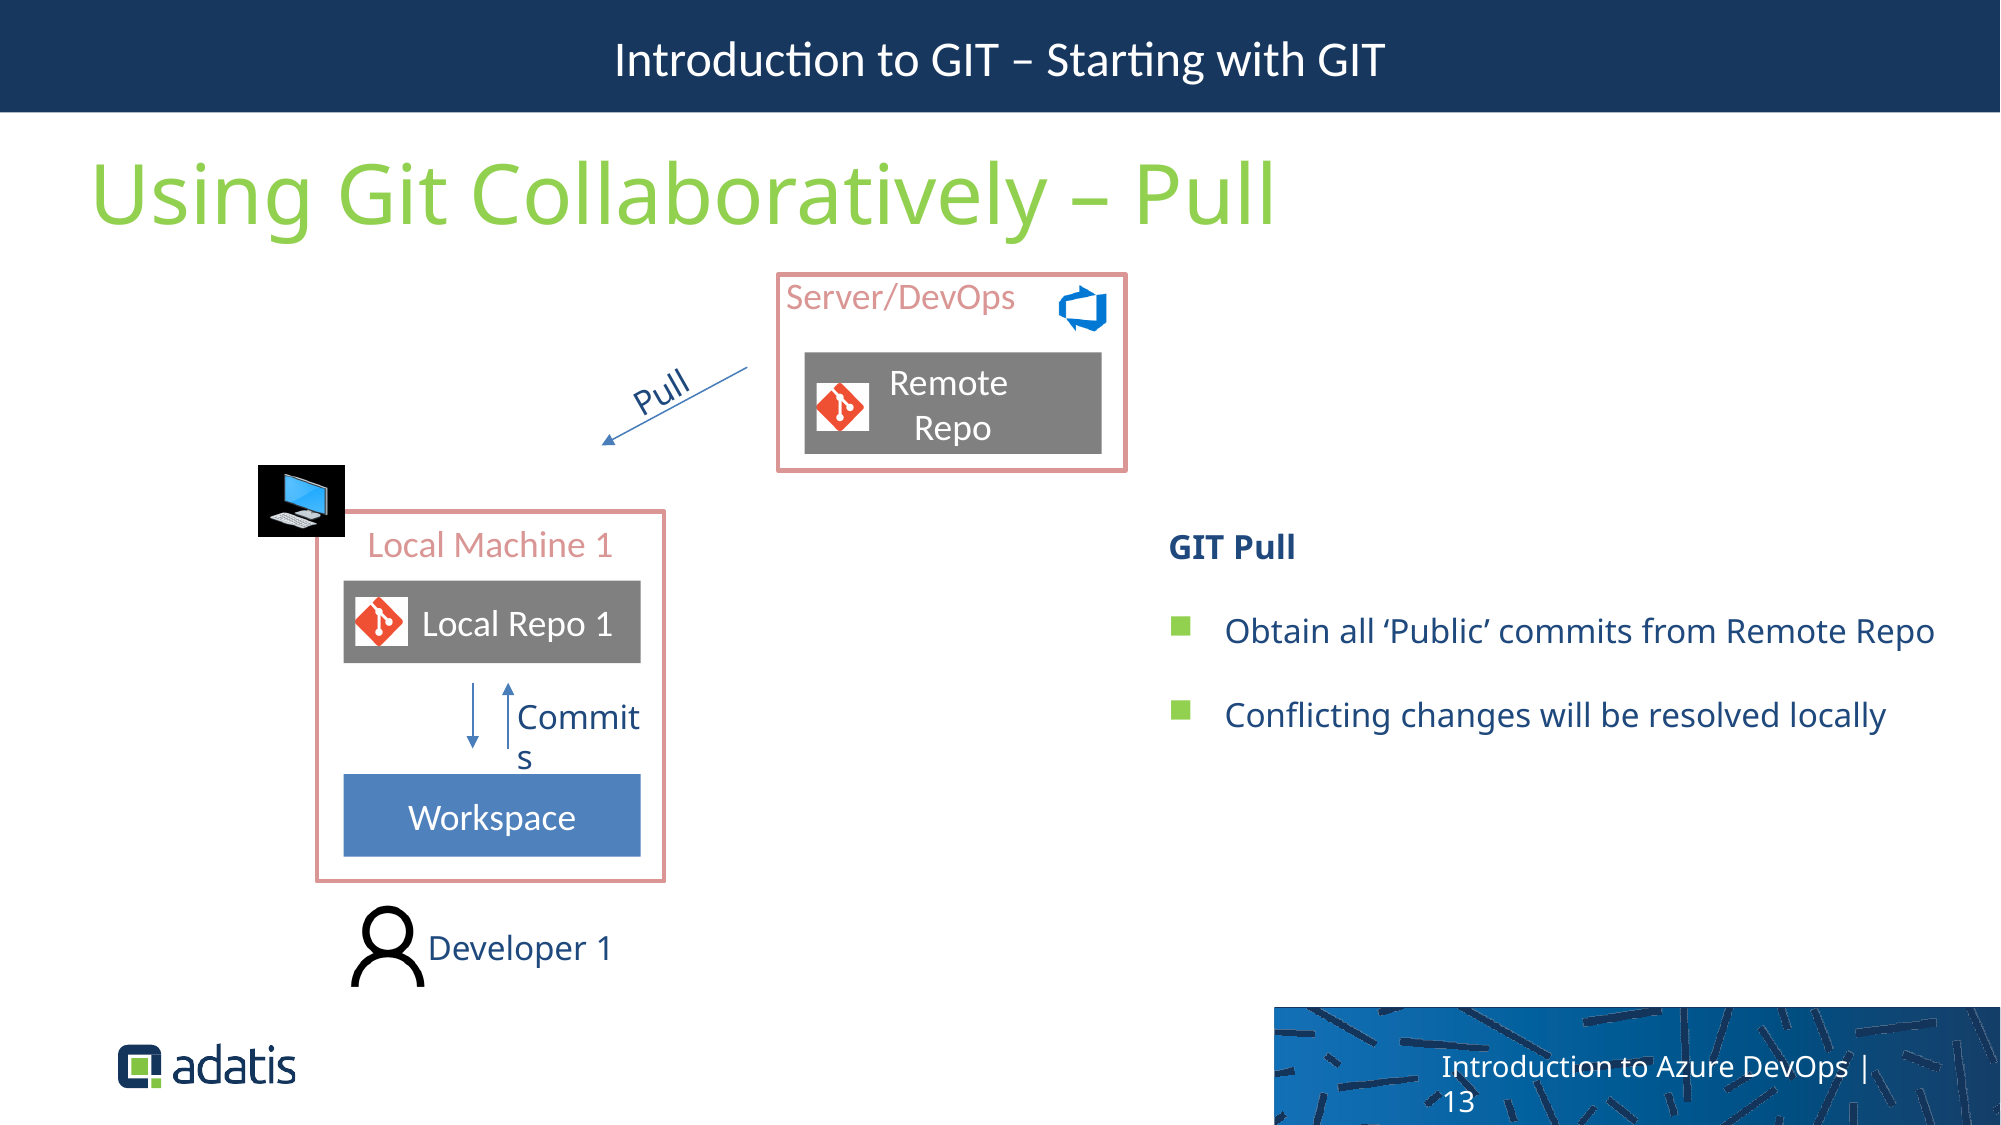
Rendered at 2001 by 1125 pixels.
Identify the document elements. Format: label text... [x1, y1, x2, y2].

picture [224, 1056, 246, 1084]
text_box Pull [679, 305, 789, 402]
picture [329, 887, 447, 1005]
text_box GIT Pull Obtain all ‘Public’ commits from Remote Repo Conflicting changes will be resolved locally [1153, 479, 1969, 742]
picture [355, 597, 409, 646]
text_box Server/DevOps [771, 265, 1091, 325]
picture [173, 1056, 194, 1084]
text_box Using Git Collaboratively – Pull [87, 139, 1810, 242]
text_box Local Machine 1 [316, 512, 665, 573]
slide_number Introduction to Azure DevOps | 13 [1439, 1047, 1887, 1119]
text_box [472, 682, 509, 749]
picture [1044, 277, 1122, 340]
picture [197, 1043, 221, 1084]
text_box Commits [514, 694, 641, 777]
picture [258, 465, 345, 538]
text_box [776, 272, 1128, 473]
text_box Developer 1 [451, 925, 700, 968]
picture [1274, 1008, 2001, 1125]
text_box [315, 509, 666, 883]
text_box Remote Repo [803, 350, 1104, 456]
text_box Pull [622, 361, 670, 422]
text_box Introduction to GIT – Starting with GIT [0, 0, 2000, 115]
picture [250, 1045, 296, 1084]
picture [816, 383, 870, 431]
